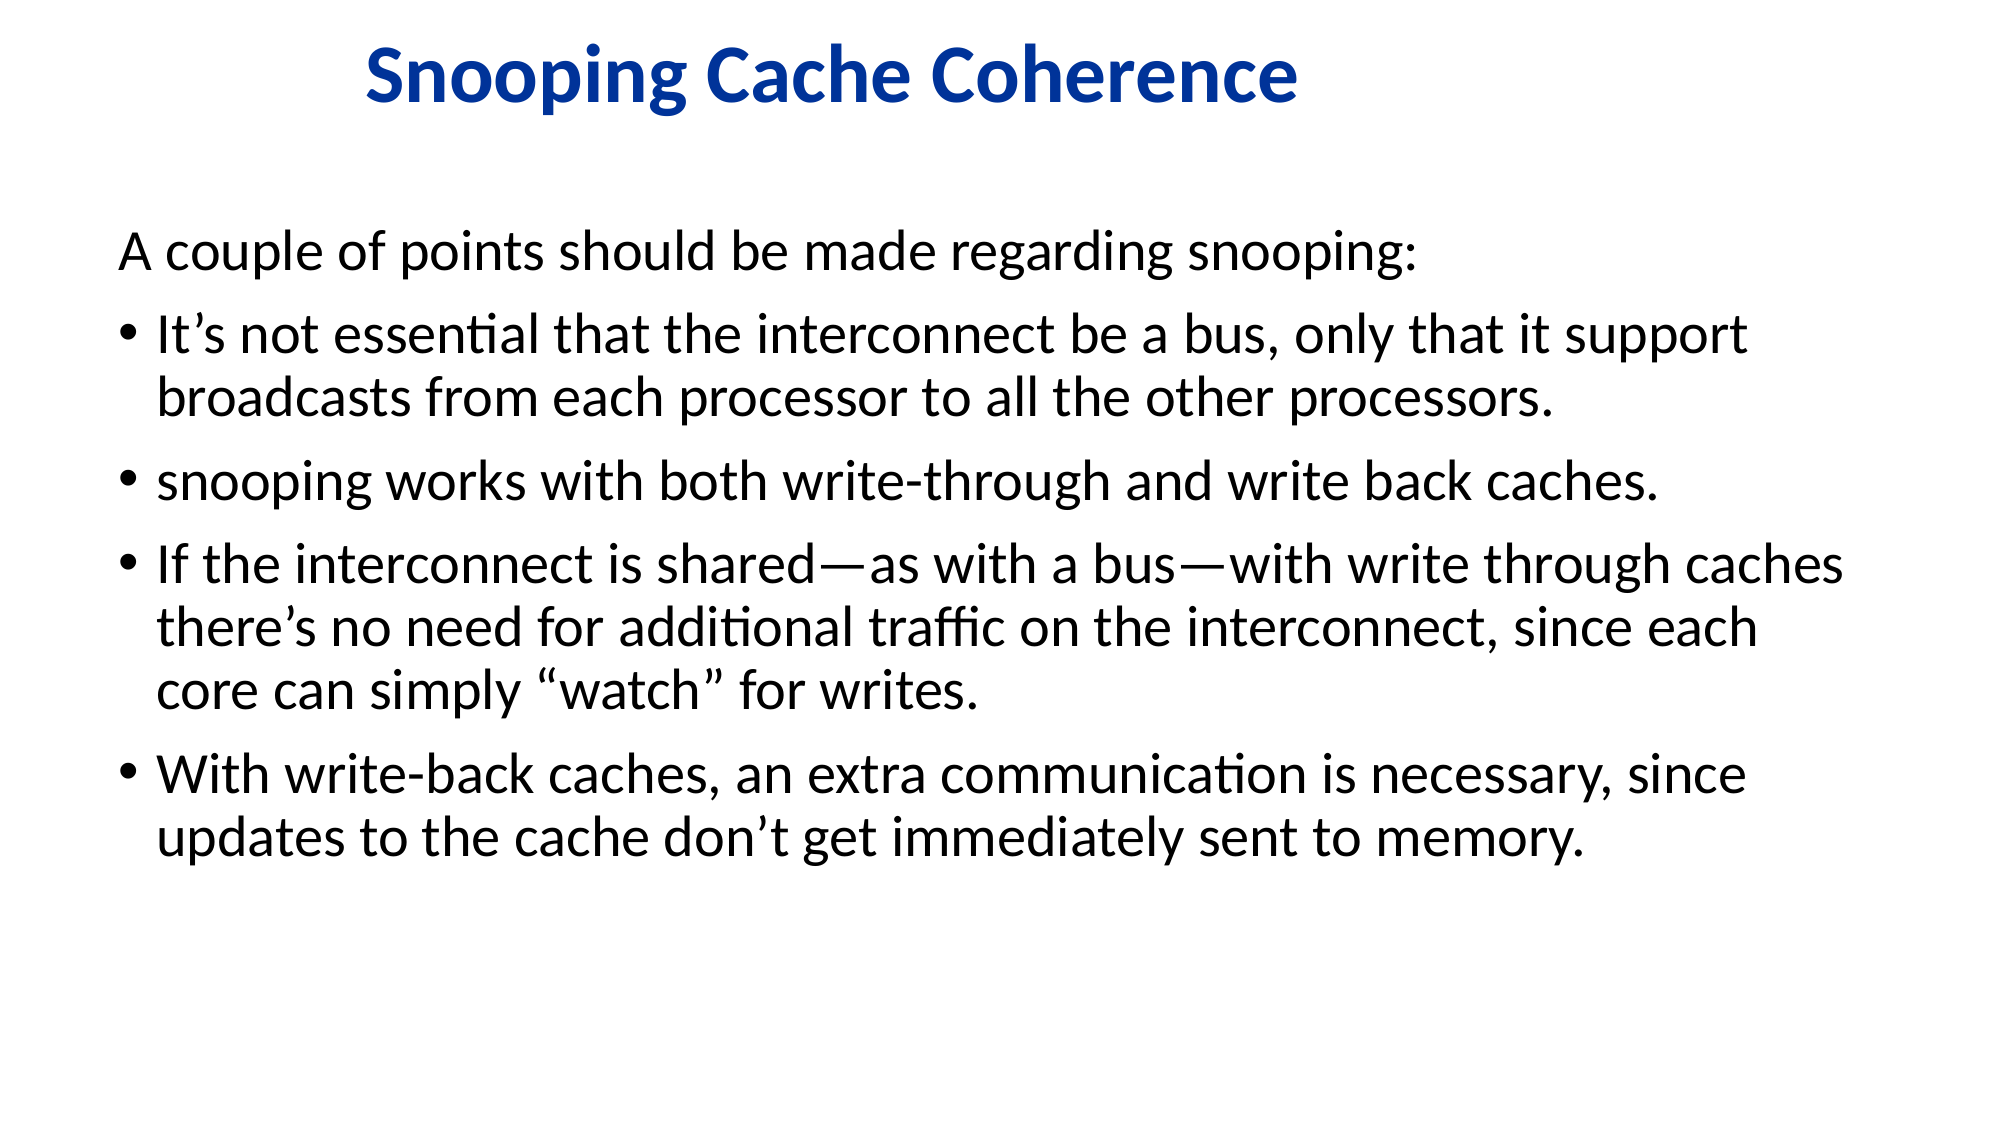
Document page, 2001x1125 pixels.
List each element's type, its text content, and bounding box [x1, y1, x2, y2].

title Snooping Cache Coherence [350, 17, 1709, 135]
list A couple of points should be made regarding snooping: It’s not essential that the interconnect be a bus, only that it support broadcasts from each processor to all the other processors. snooping works with both write-through and write back caches. If the interconnect is shared—as with a bus—with write through caches there’s no need for additional traffic on the interconnect, since each core can simply “watch” for writes. With write-back caches, an extra communication is necessary, since updates to the cache don’t get immediately sent to memory. [103, 212, 1890, 926]
